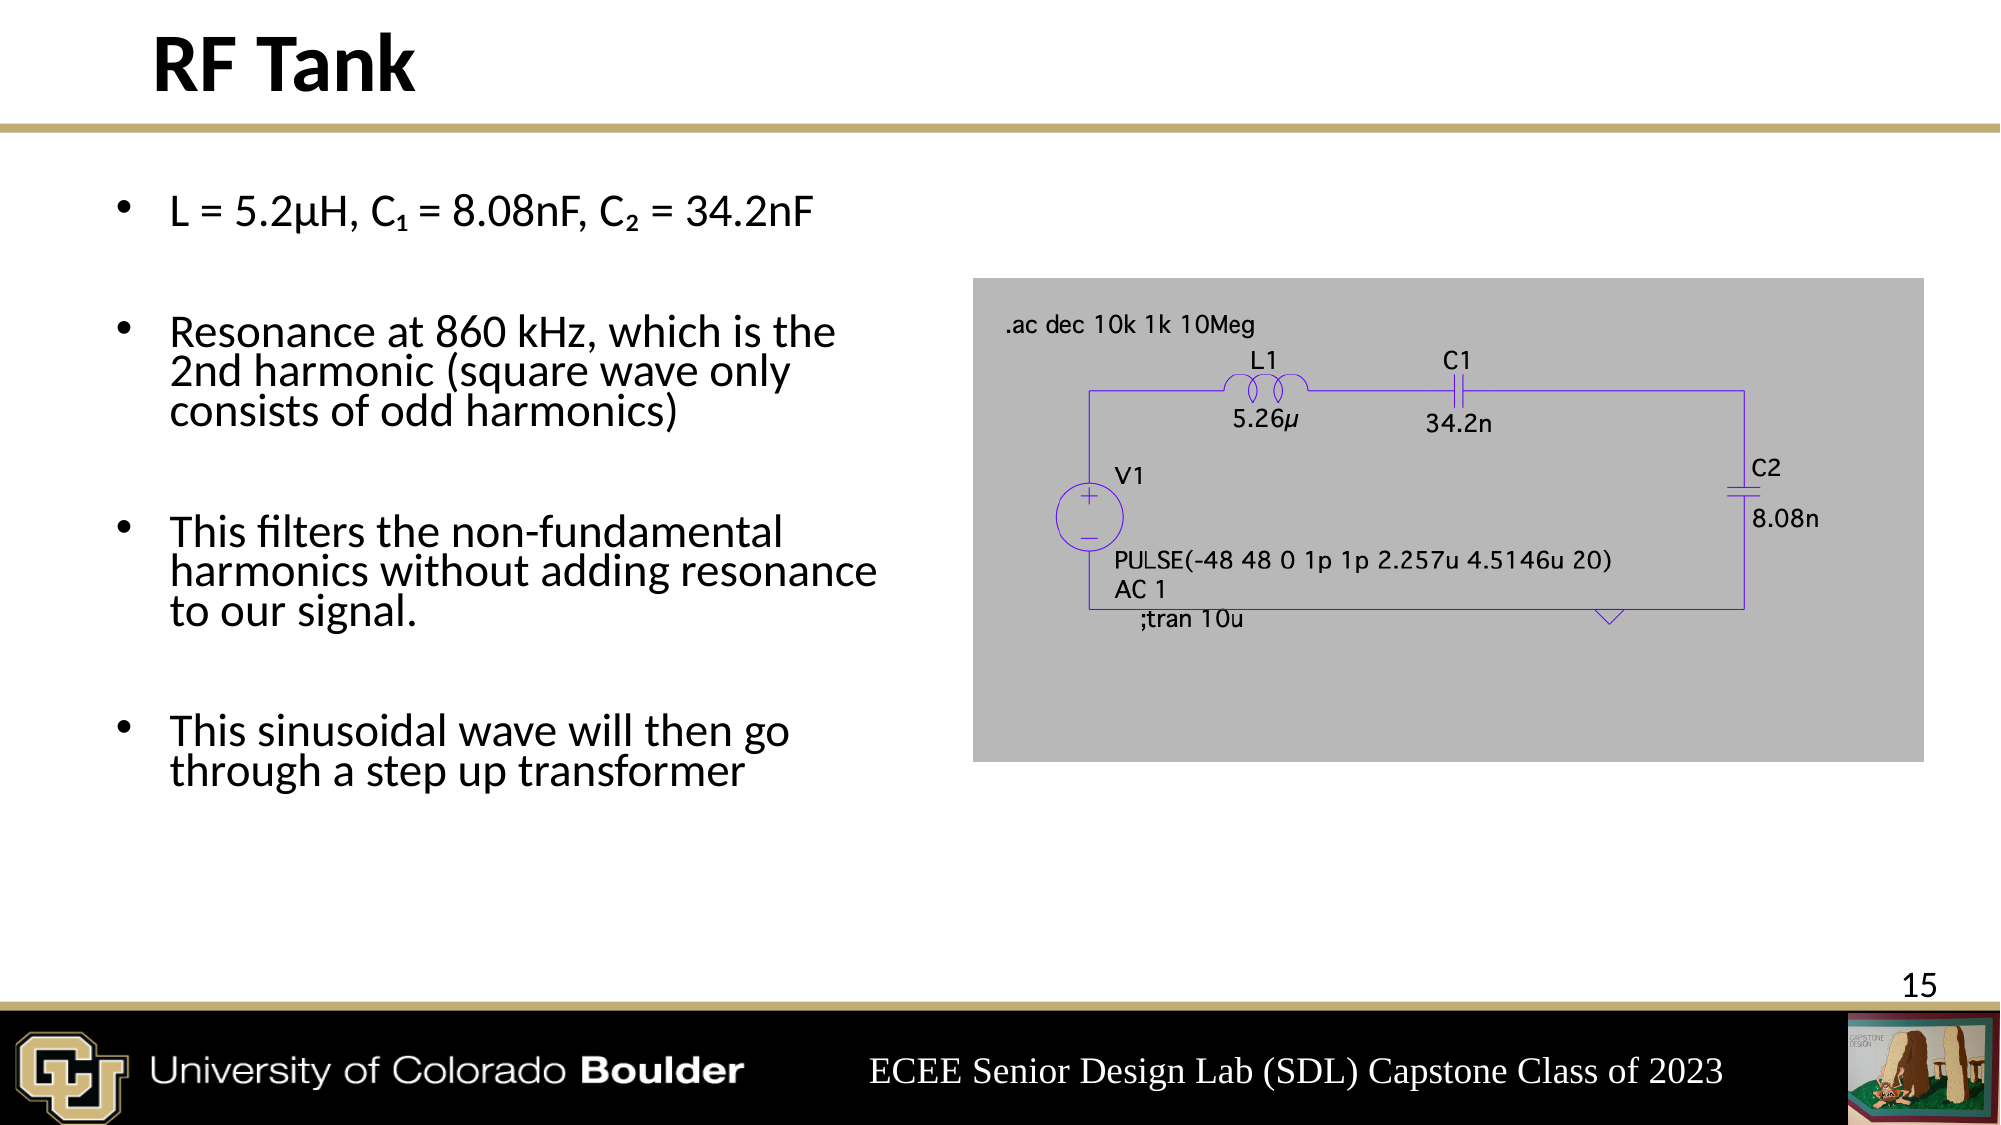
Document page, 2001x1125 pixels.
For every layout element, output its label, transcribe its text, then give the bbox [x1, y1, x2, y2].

picture [973, 278, 1925, 762]
slide_number ‹#› [1885, 952, 2000, 1013]
picture [1848, 1013, 2000, 1125]
list L = 5.2µH, C₁ = 8.08nF, C₂ = 34.2nF Resonance at 860 kHz, which is the 2nd harmonic (square wave only consists of odd harmonics) This filters the non-fundamental harmonics without adding resonance to our signal. This sinusoidal wave will then go through a step up transformer [79, 187, 899, 973]
title RF Tank [137, 9, 1863, 120]
picture [15, 1011, 794, 1125]
